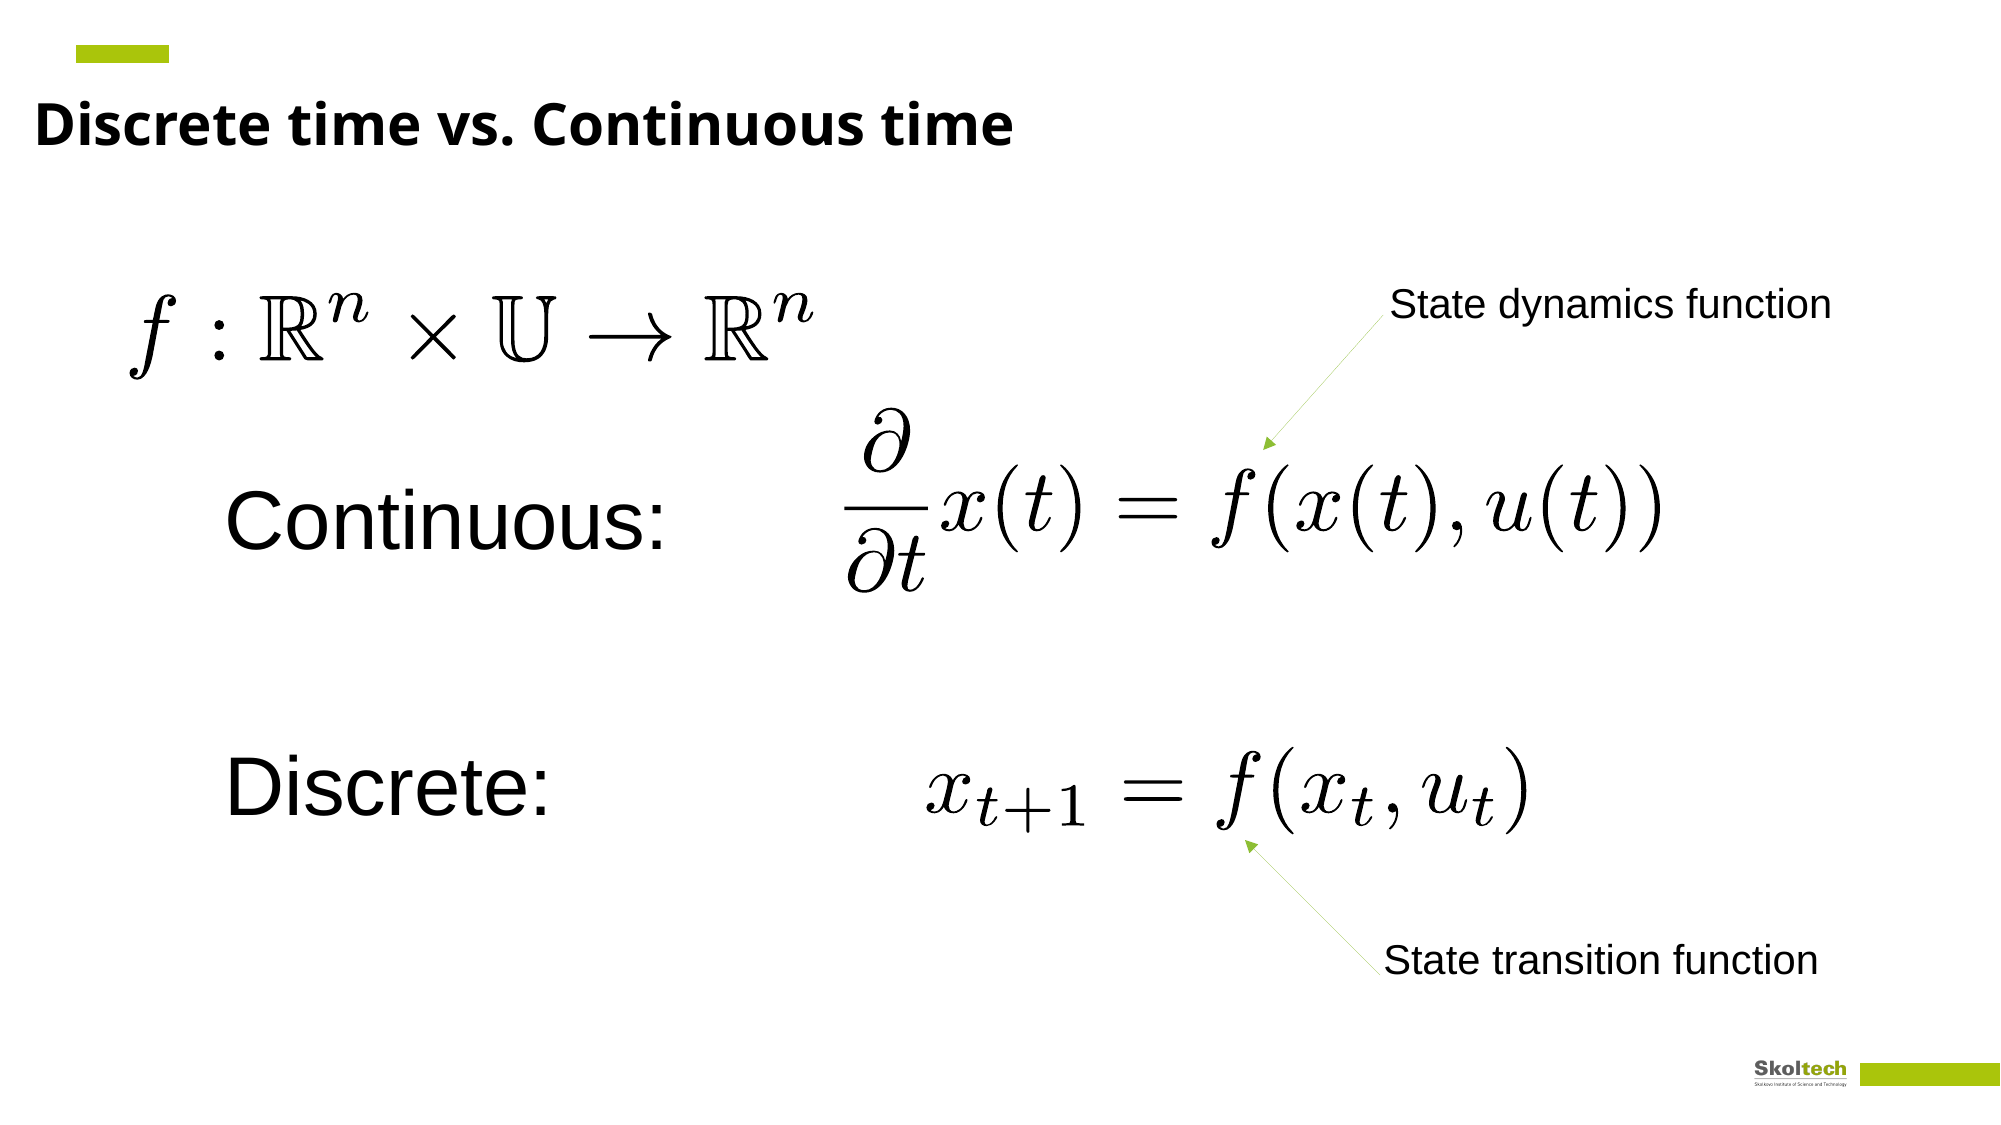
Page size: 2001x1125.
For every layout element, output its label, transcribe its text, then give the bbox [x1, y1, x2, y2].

text_box [1246, 844, 1368, 964]
text_box State dynamics function [1374, 269, 1894, 378]
text_box Discrete: [210, 724, 720, 833]
text_box Discrete time vs. Continuous time [18, 79, 1215, 218]
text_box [129, 292, 814, 380]
text_box State transition function [1368, 925, 1888, 1034]
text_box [844, 407, 1661, 594]
picture [1754, 1060, 1847, 1087]
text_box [926, 746, 1527, 835]
text_box Continuous: [210, 458, 720, 567]
